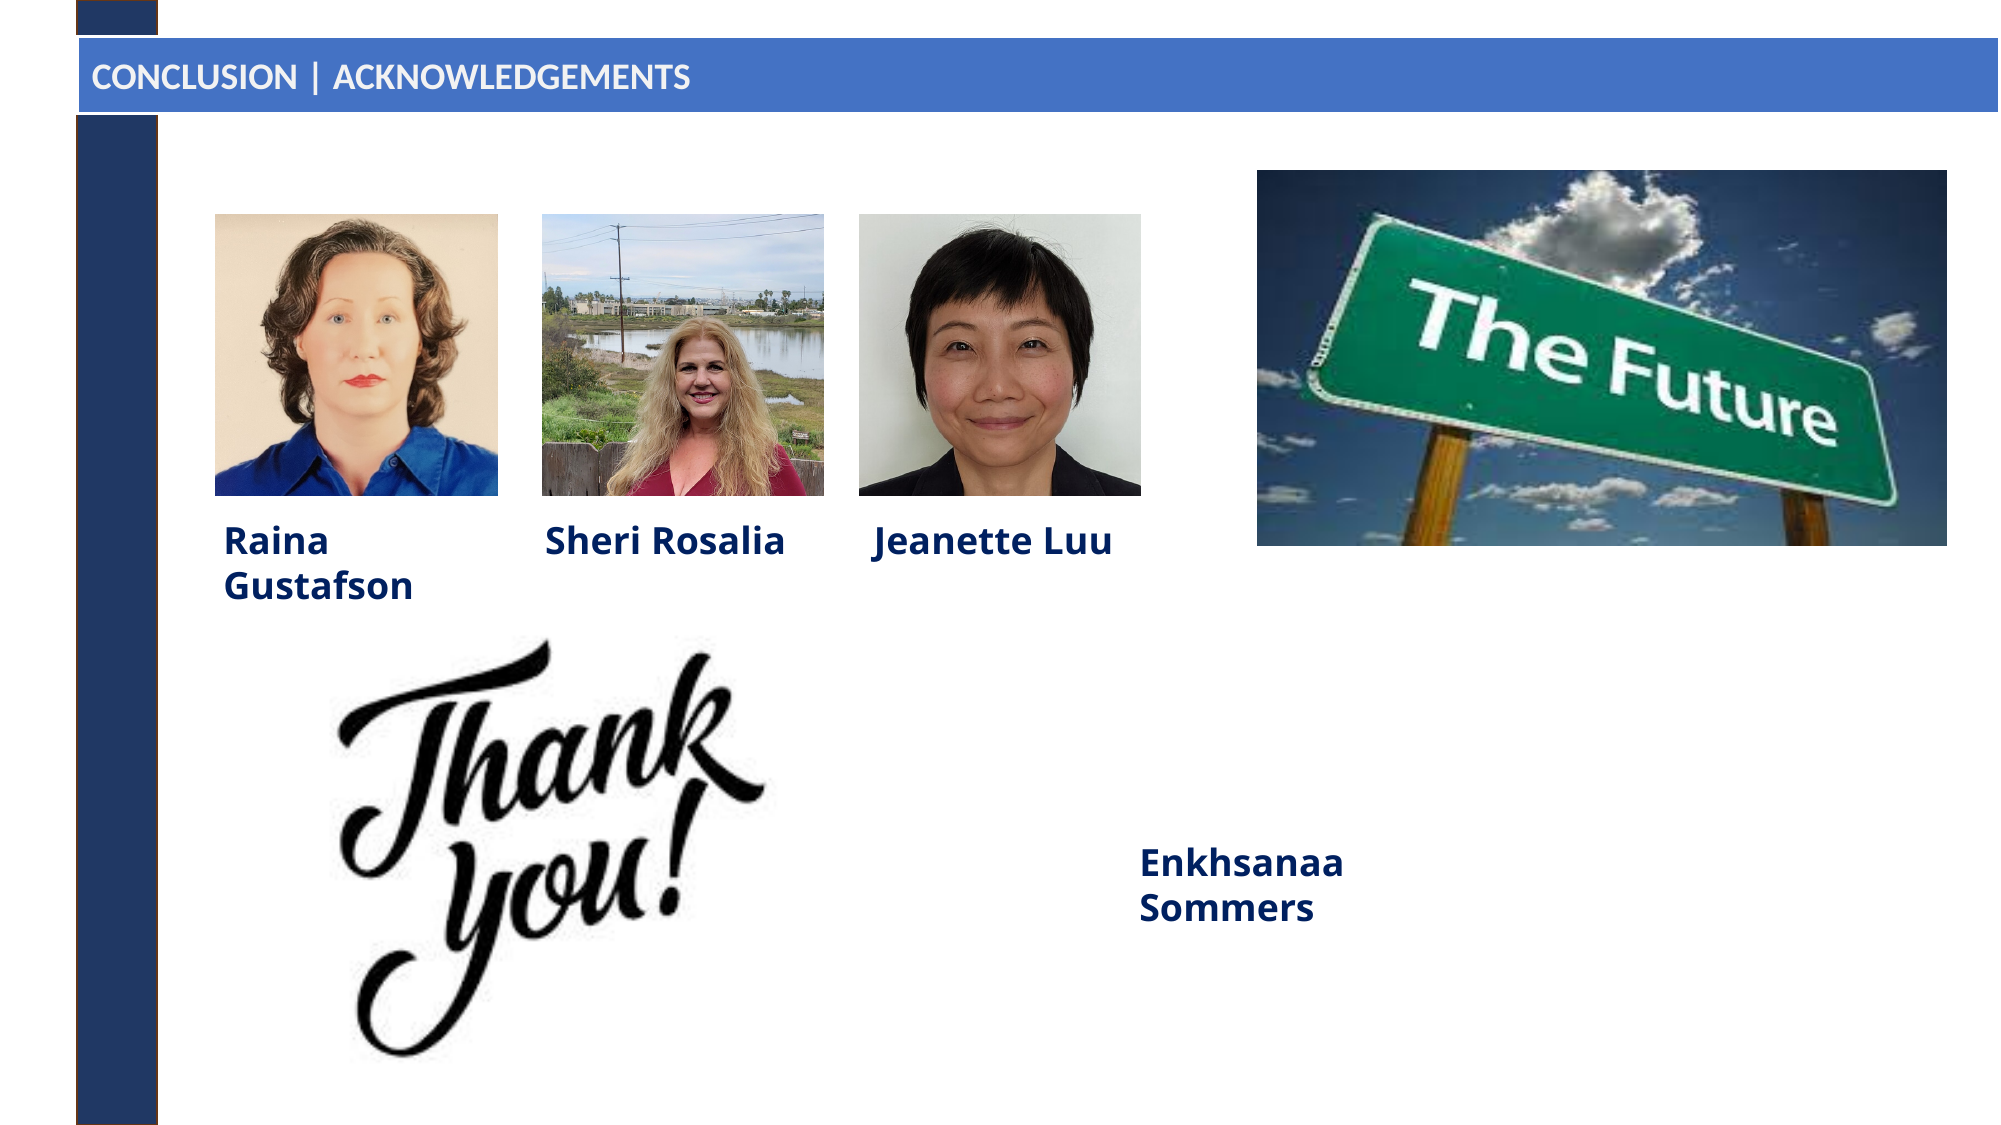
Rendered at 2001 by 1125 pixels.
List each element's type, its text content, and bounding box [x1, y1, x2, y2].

picture [215, 214, 498, 496]
picture [542, 214, 824, 496]
text_box [76, 115, 158, 1125]
text_box CONCLUSION | ACKNOWLEDGEMENTS [76, 35, 2000, 115]
picture [859, 214, 1141, 496]
text_box Sheri Rosalia [530, 509, 824, 570]
picture [290, 596, 795, 1071]
text_box [76, 0, 158, 35]
text_box Raina Gustafson [208, 509, 502, 615]
text_box Enkhsanaa Sommers [1124, 831, 1509, 937]
picture [1257, 170, 1947, 546]
text_box Jeanette Luu [859, 510, 1153, 570]
